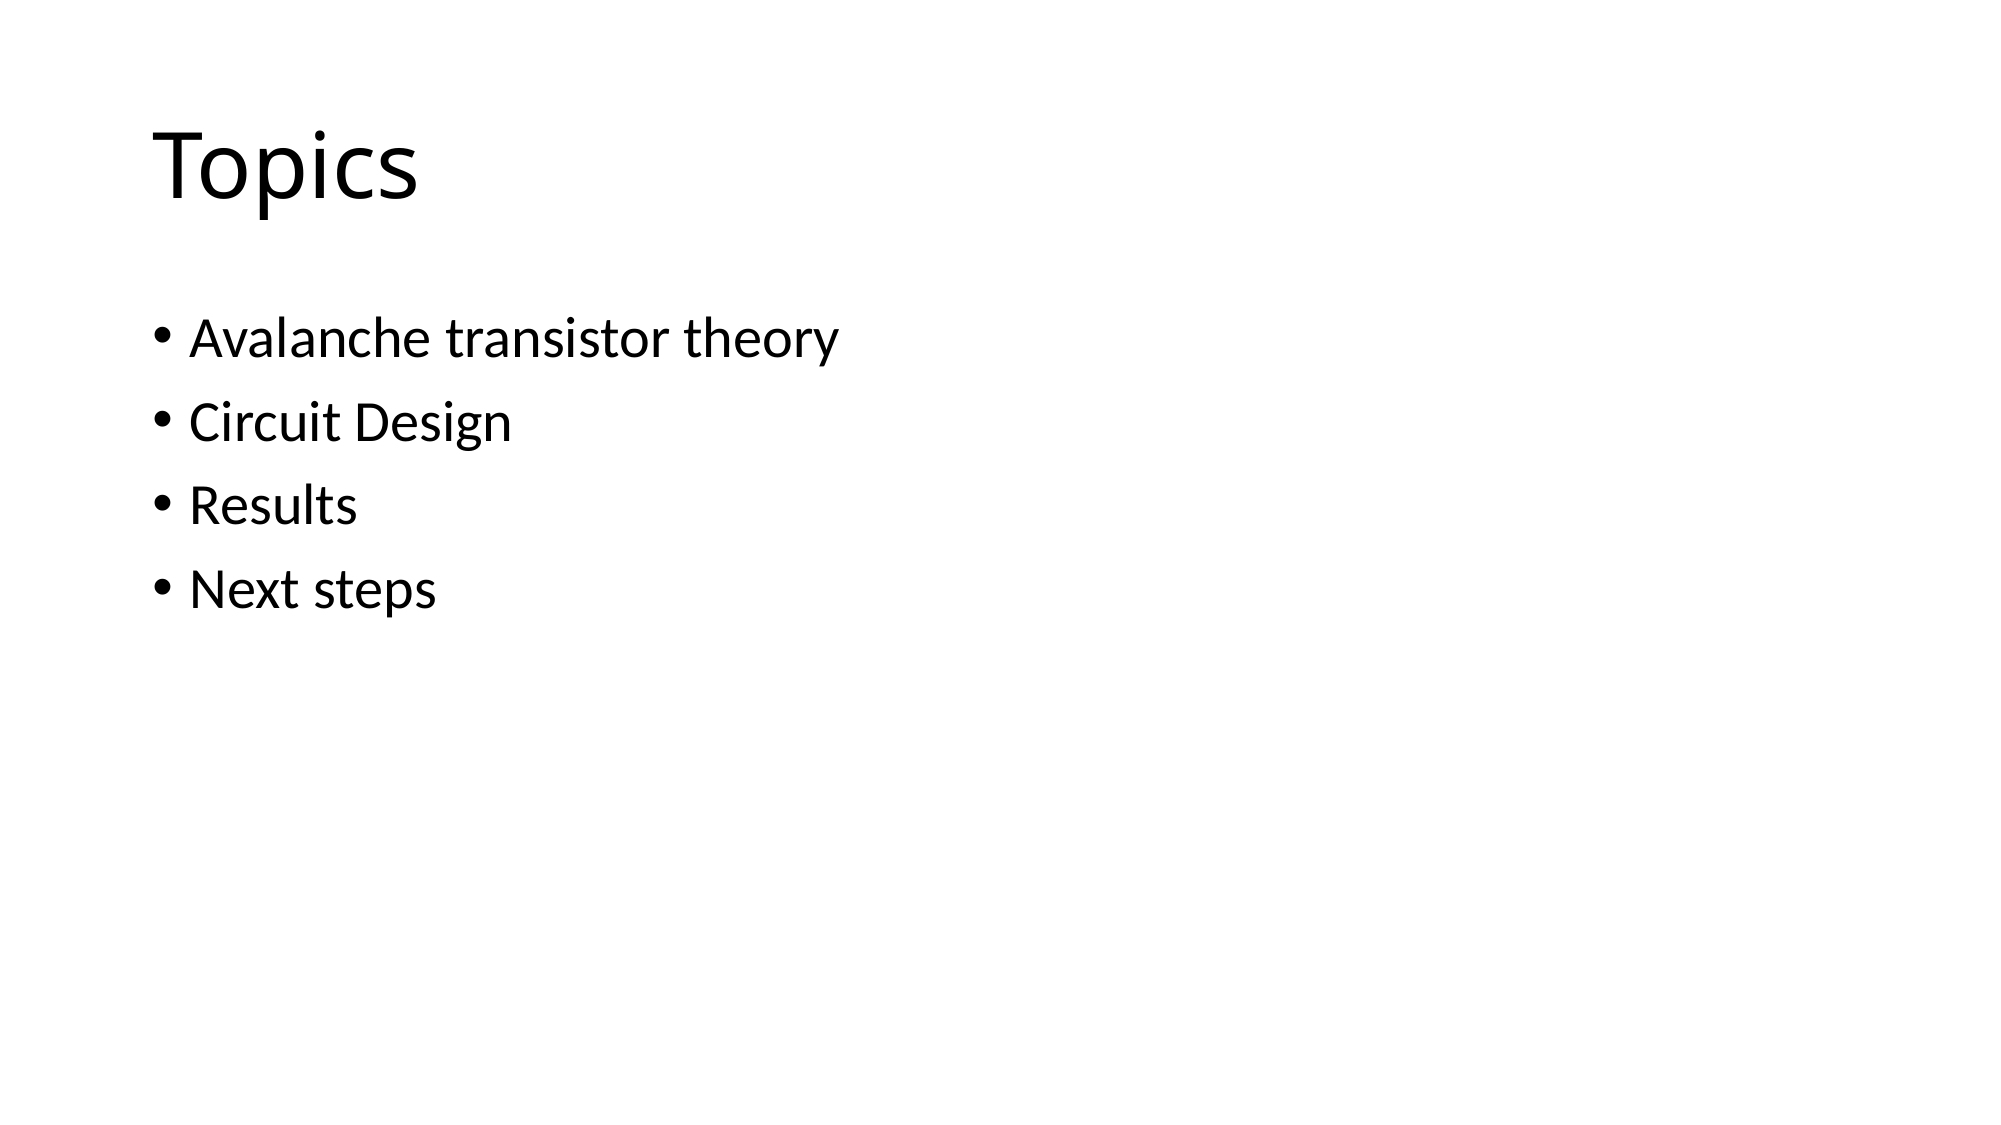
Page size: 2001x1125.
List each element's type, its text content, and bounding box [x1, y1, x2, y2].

list Avalanche transistor theory Circuit Design Results Next steps [137, 299, 1863, 1014]
title Topics [137, 59, 1863, 278]
